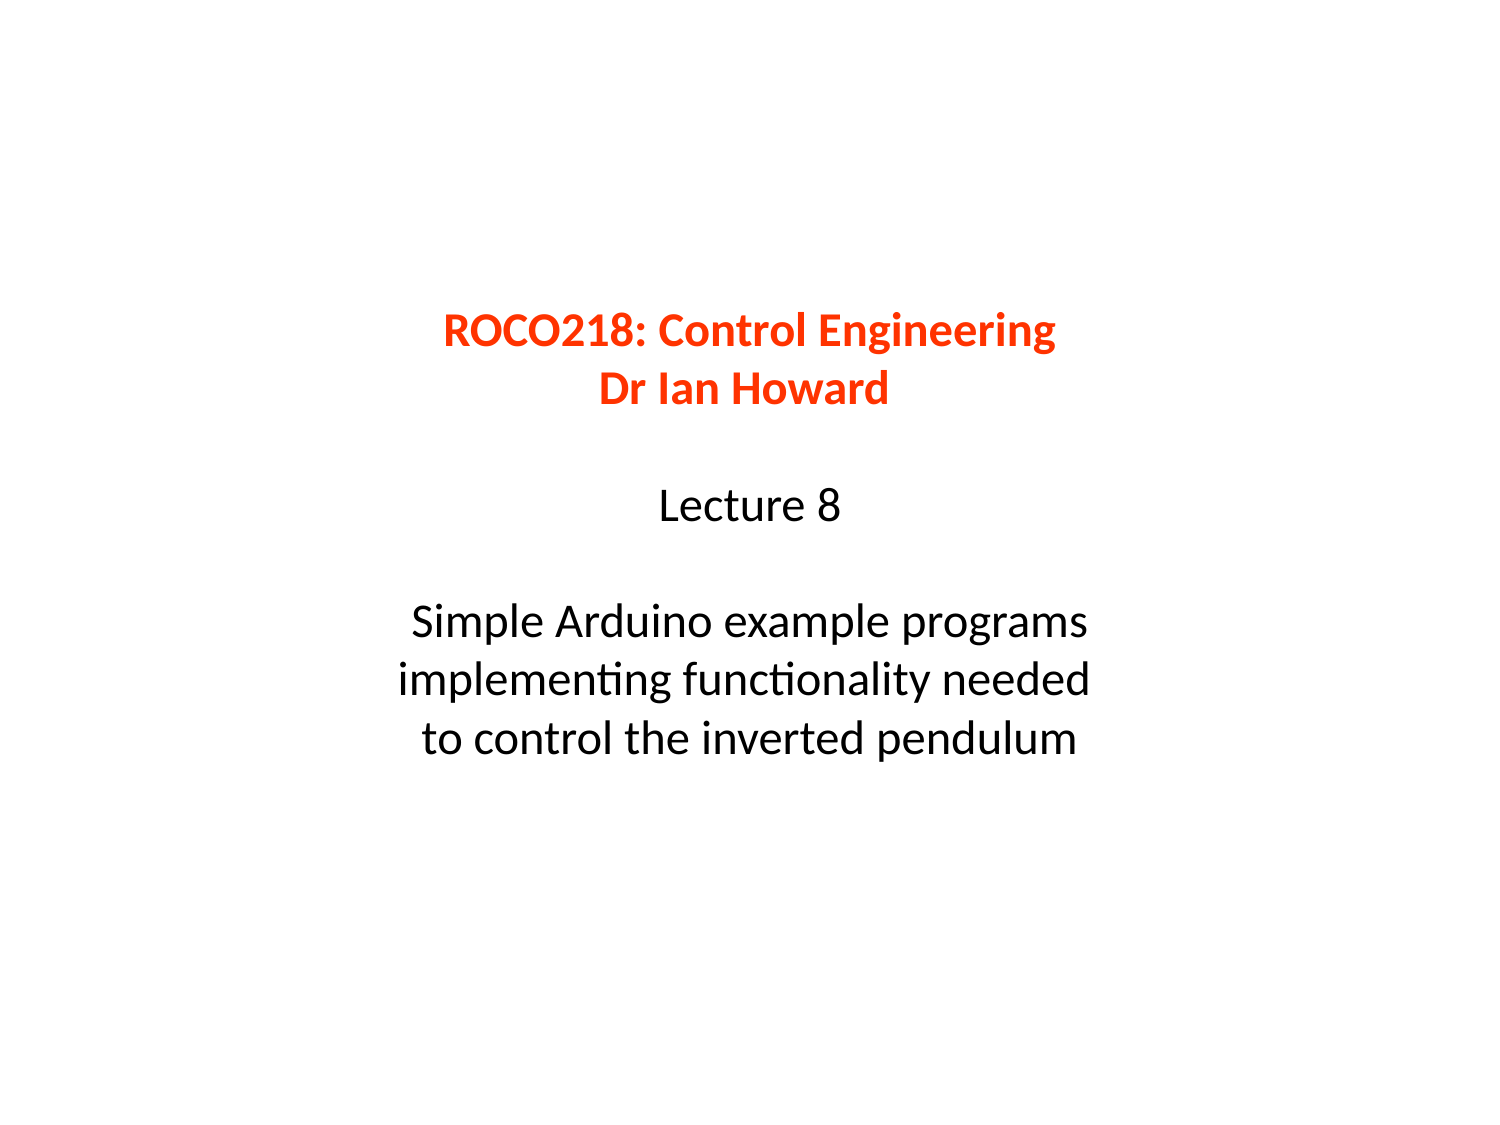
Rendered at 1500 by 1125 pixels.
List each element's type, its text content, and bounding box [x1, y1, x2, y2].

title ROCO218: Control Engineering Dr Ian Howard Lecture 8 Simple Arduino example programs implementing functionality needed to control the inverted pendulum [0, 290, 1500, 772]
